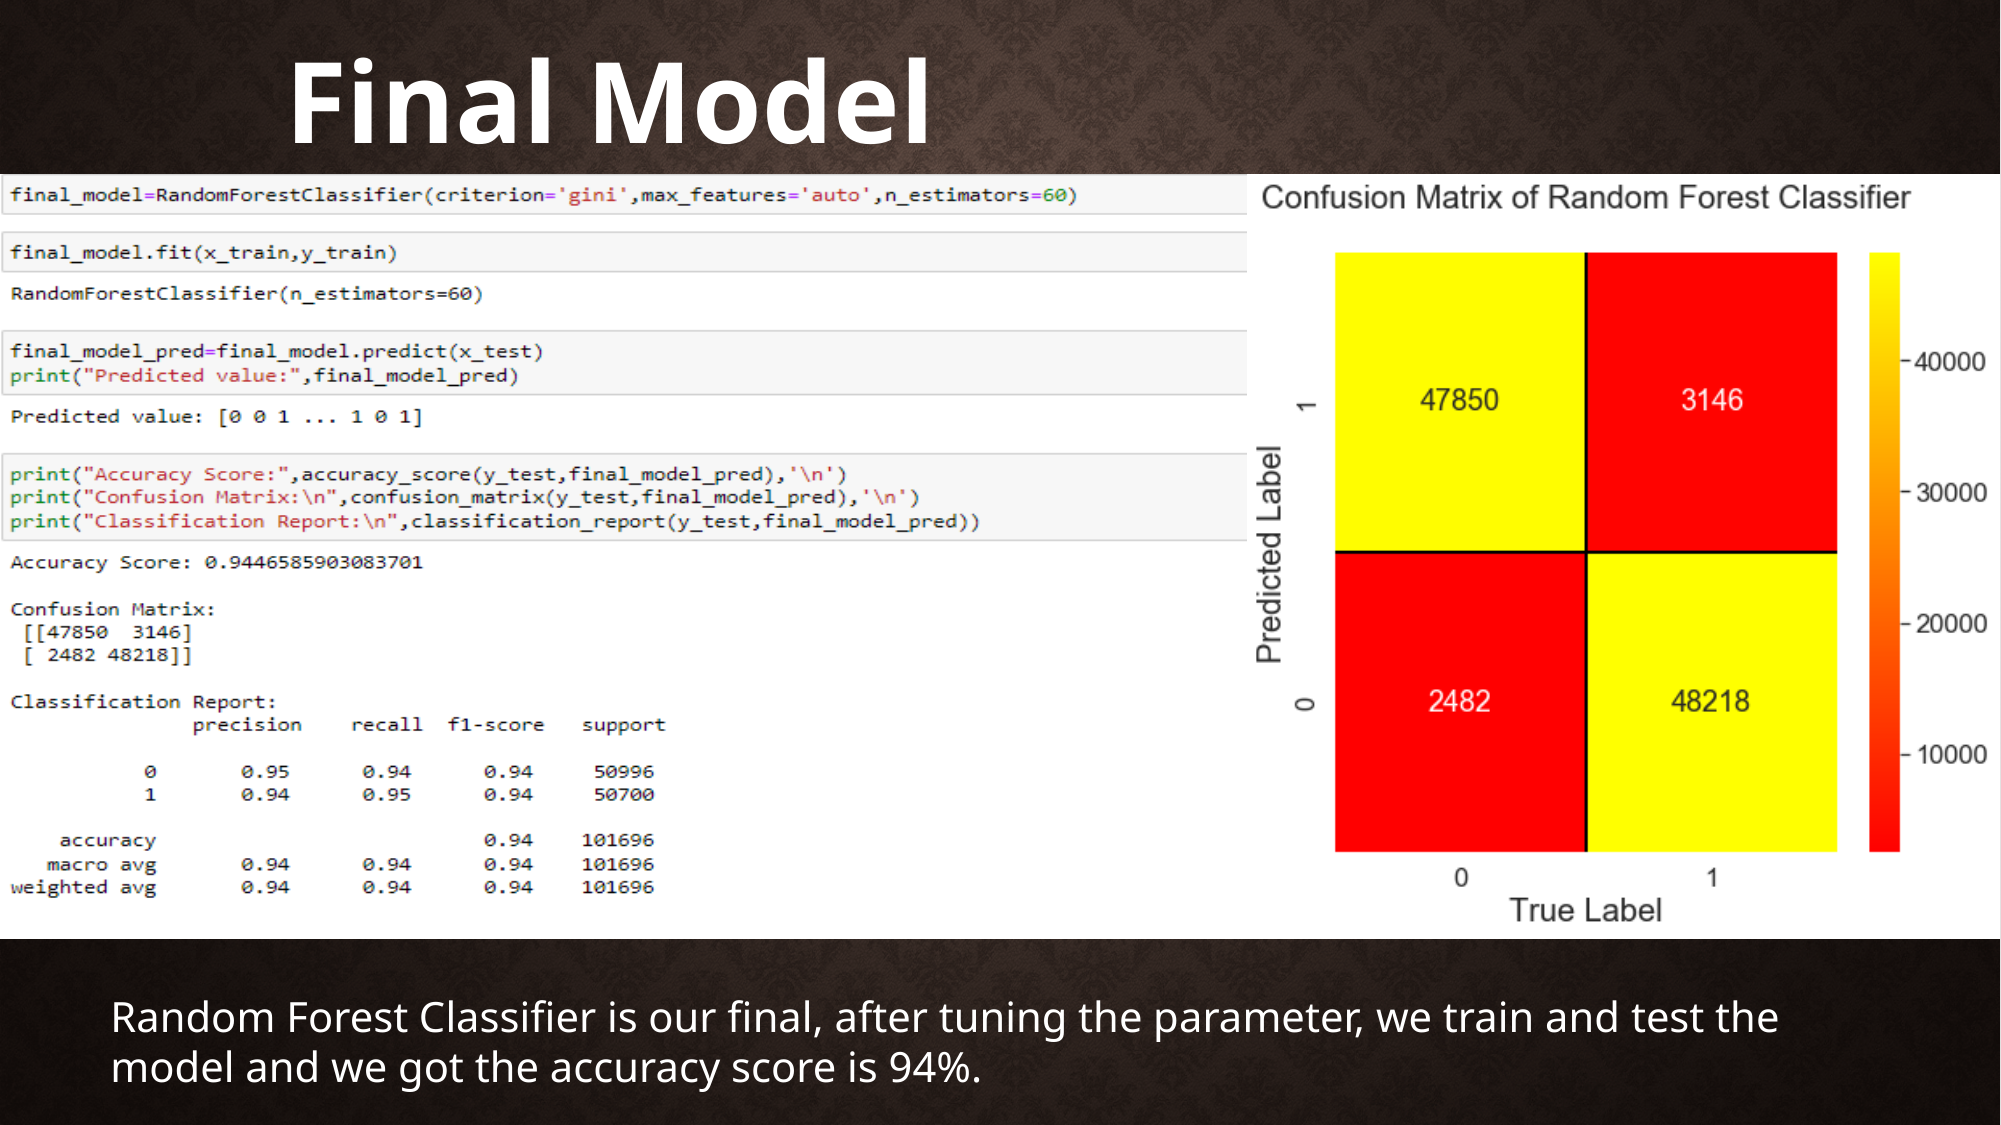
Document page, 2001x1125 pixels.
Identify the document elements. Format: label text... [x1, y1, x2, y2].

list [0, 174, 1247, 939]
text_box Final Model [149, 23, 1070, 173]
picture [1247, 174, 2000, 939]
text_box Random Forest Classifier is our final, after tuning the parameter, we train and test the model and we got the accuracy score is 94%. [95, 983, 1816, 1099]
